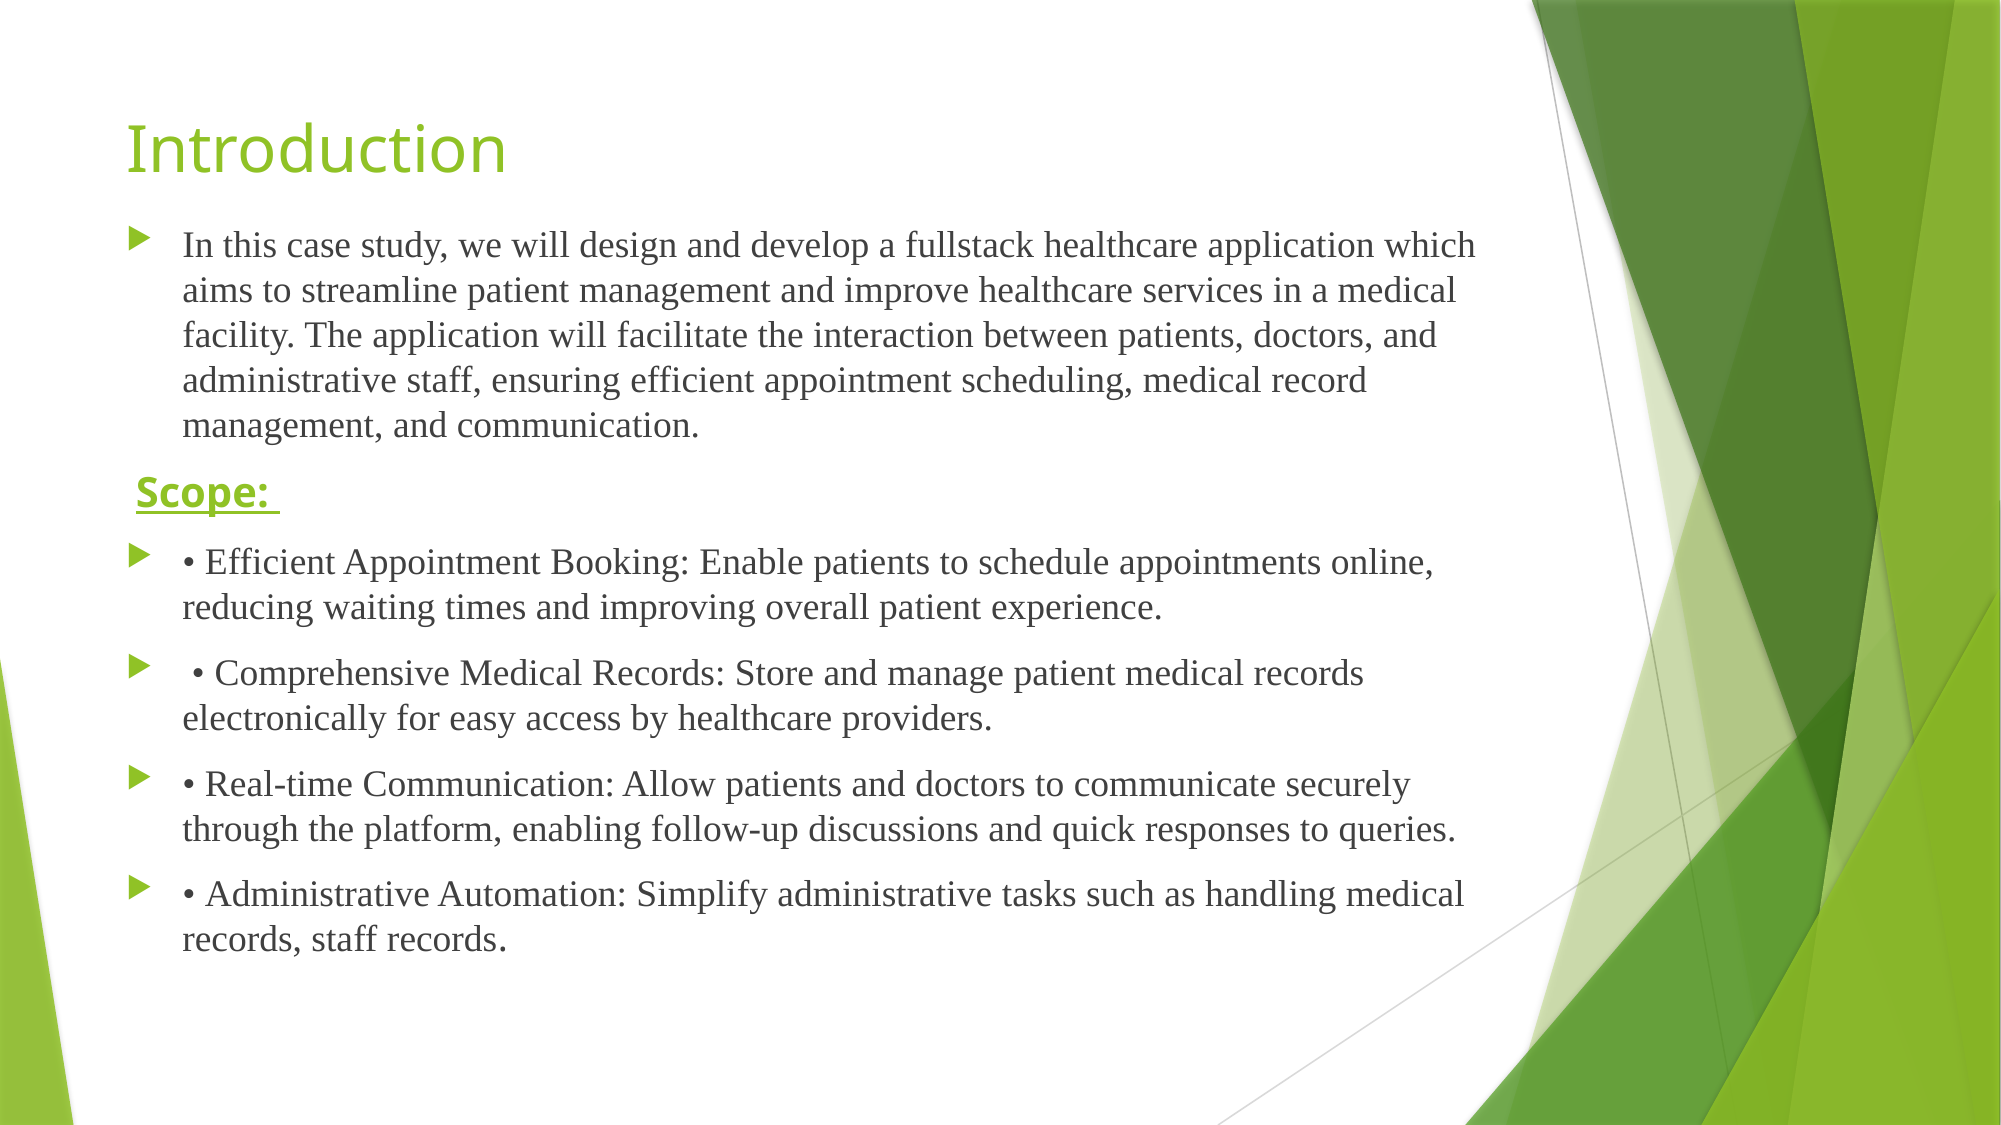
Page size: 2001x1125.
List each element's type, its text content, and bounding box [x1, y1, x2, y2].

title Introduction [111, 99, 1522, 194]
list In this case study, we will design and develop a fullstack healthcare application which aims to streamline patient management and improve healthcare services in a medical facility. The application will facilitate the interaction between patients, doctors, and administrative staff, ensuring efficient appointment scheduling, medical record management, and communication. Scope: • Efficient Appointment Booking: Enable patients to schedule appointments online, reducing waiting times and improving overall patient experience. • Comprehensive Medical Records: Store and manage patient medical records electronically for easy access by healthcare providers. • Real-time Communication: Allow patients and doctors to communicate securely through the platform, enabling follow-up discussions and quick responses to queries. • Administrative Automation: Simplify administrative tasks such as handling medical records, staff records. [111, 212, 1522, 991]
